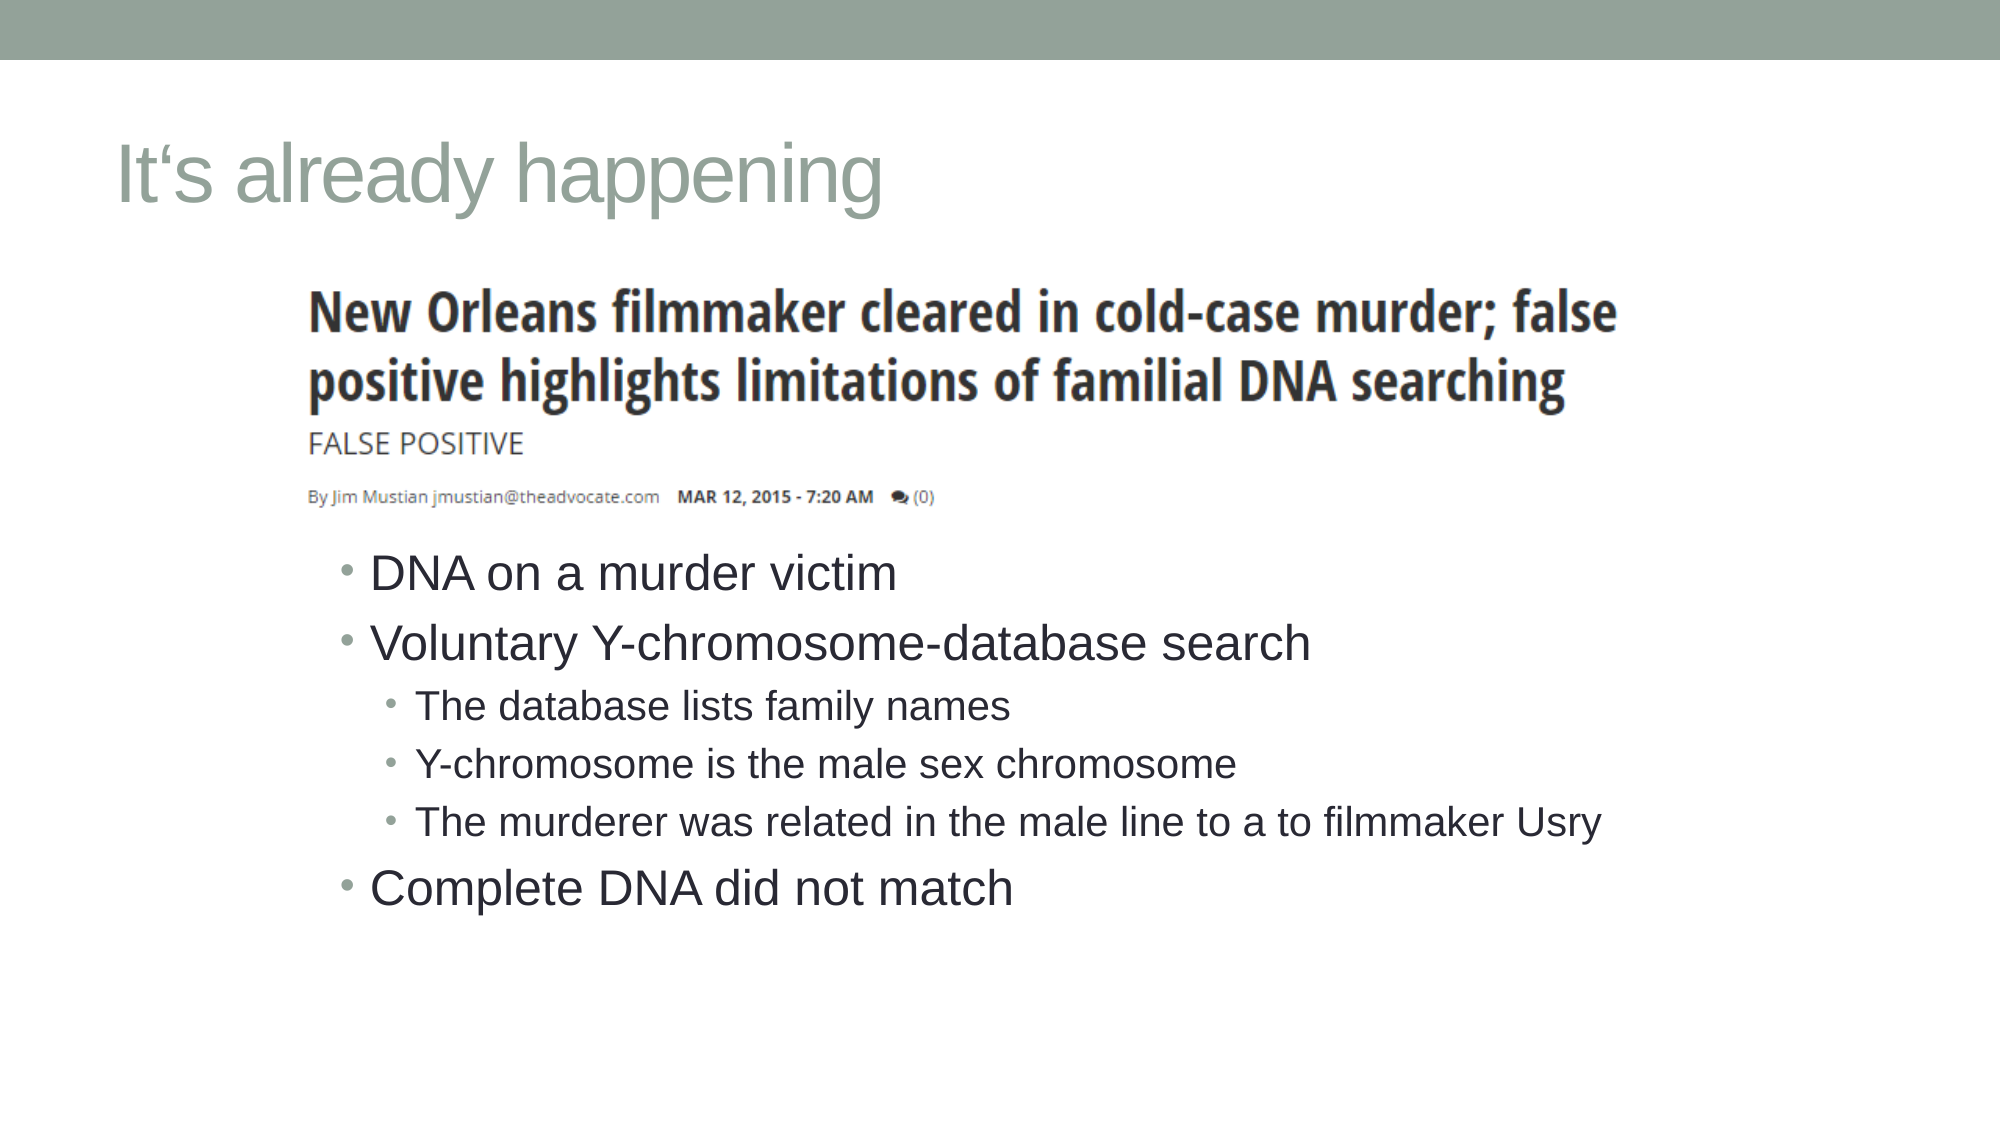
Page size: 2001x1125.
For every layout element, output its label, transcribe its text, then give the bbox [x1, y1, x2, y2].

picture [279, 243, 1705, 533]
title It‘s already happening [99, 87, 1900, 250]
list DNA on a murder victim Voluntary Y-chromosome-database search The database lists family names Y-chromosome is the male sex chromosome The murderer was related in the male line to a to filmmaker Usry Complete DNA did not match [324, 541, 1675, 1063]
